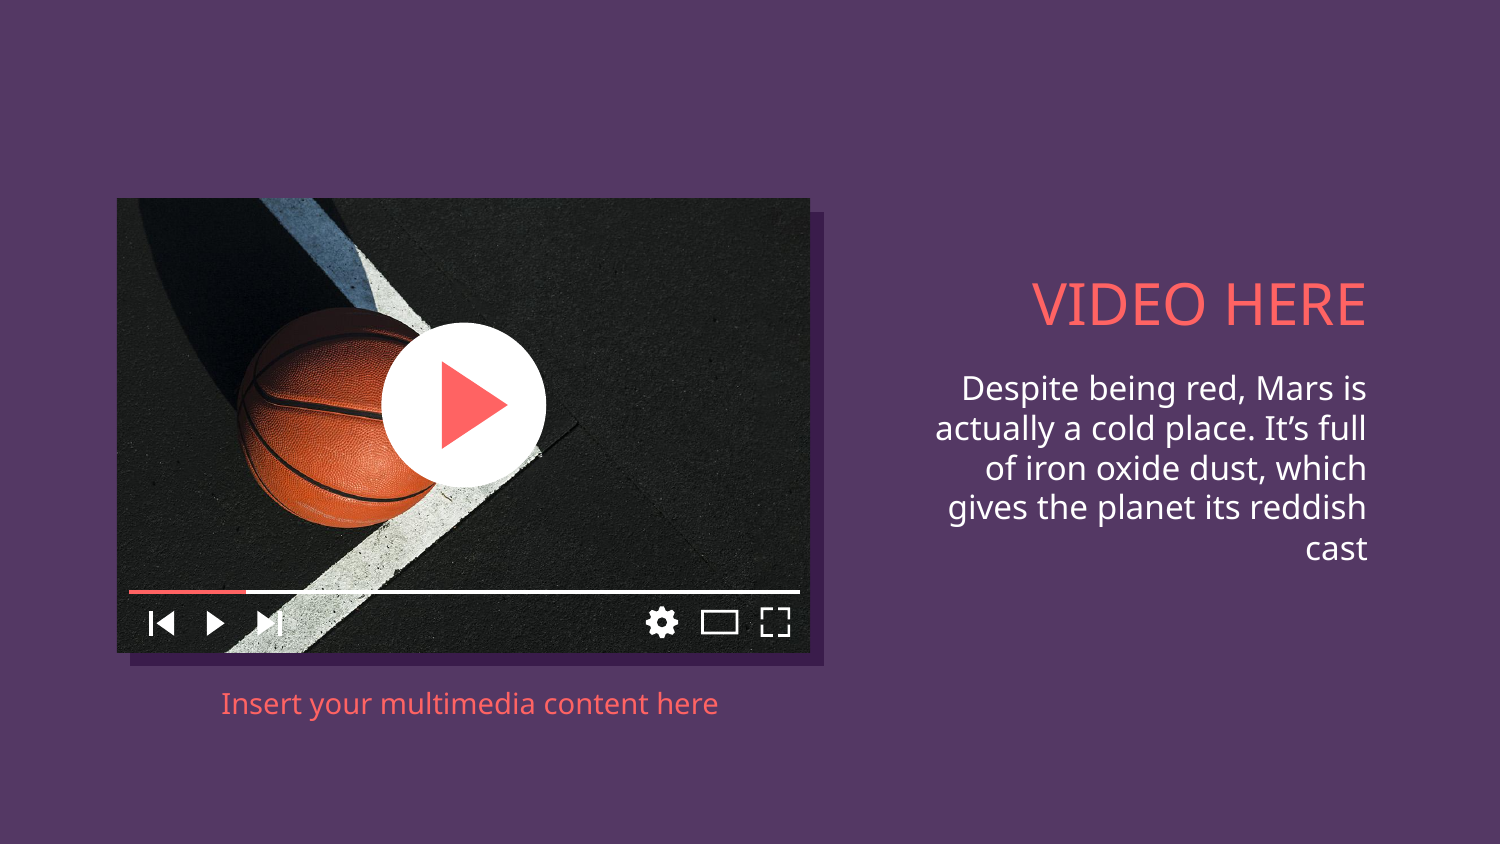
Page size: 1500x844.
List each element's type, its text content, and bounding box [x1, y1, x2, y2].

subtitle Despite being red, Mars is actually a cold place. It’s full of iron oxide dust, which gives the planet its reddish cast [918, 352, 1383, 571]
text_box [130, 212, 824, 666]
picture [116, 198, 811, 654]
title VIDEO HERE [918, 273, 1383, 352]
text_box Insert your multimedia content here [116, 678, 824, 727]
